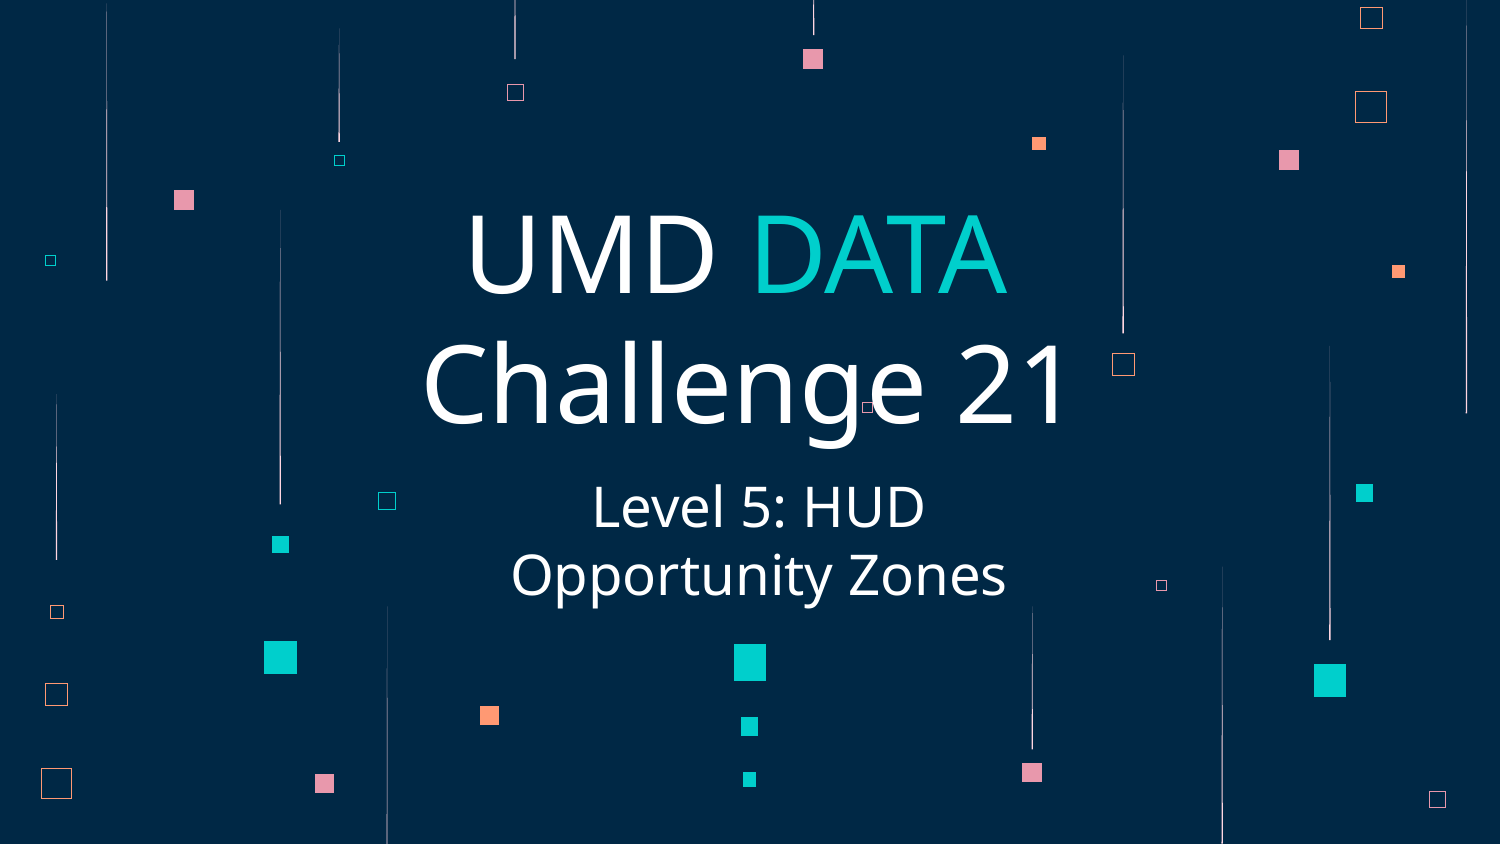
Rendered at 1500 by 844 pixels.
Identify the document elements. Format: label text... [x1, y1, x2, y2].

text_box [1032, 137, 1046, 151]
text_box [479, 705, 500, 726]
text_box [263, 209, 297, 675]
title UMD DATA Challenge 21 [256, 123, 1244, 461]
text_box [733, 644, 767, 787]
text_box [1022, 606, 1043, 783]
text_box [314, 773, 335, 794]
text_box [1111, 55, 1135, 376]
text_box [1313, 345, 1347, 698]
subtitle Level 5: HUD Opportunity Zones [431, 461, 1087, 587]
